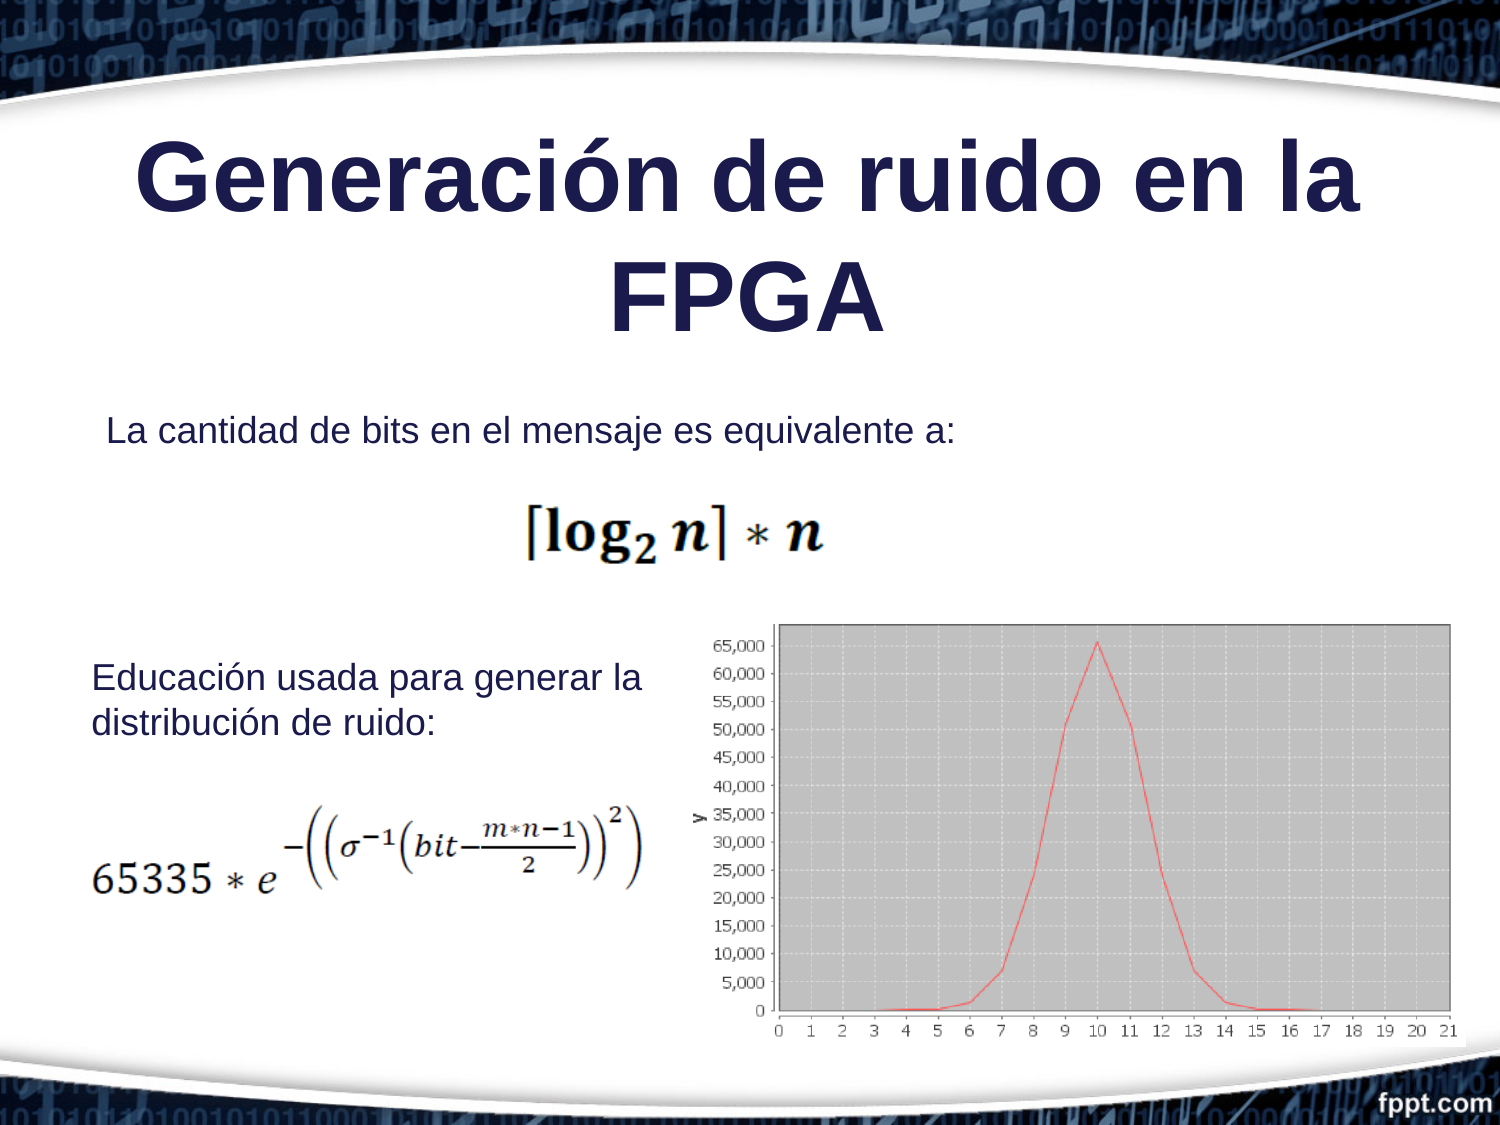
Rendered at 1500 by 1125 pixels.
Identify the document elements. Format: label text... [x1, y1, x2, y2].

text_box Educación usada para generar la distribución de ruido: [76, 645, 676, 750]
picture [0, 0, 1500, 1125]
text_box Generación de ruido en la FPGA [29, 104, 1466, 359]
text_box La cantidad de bits en el mensaje es equivalente a: [91, 398, 1202, 459]
